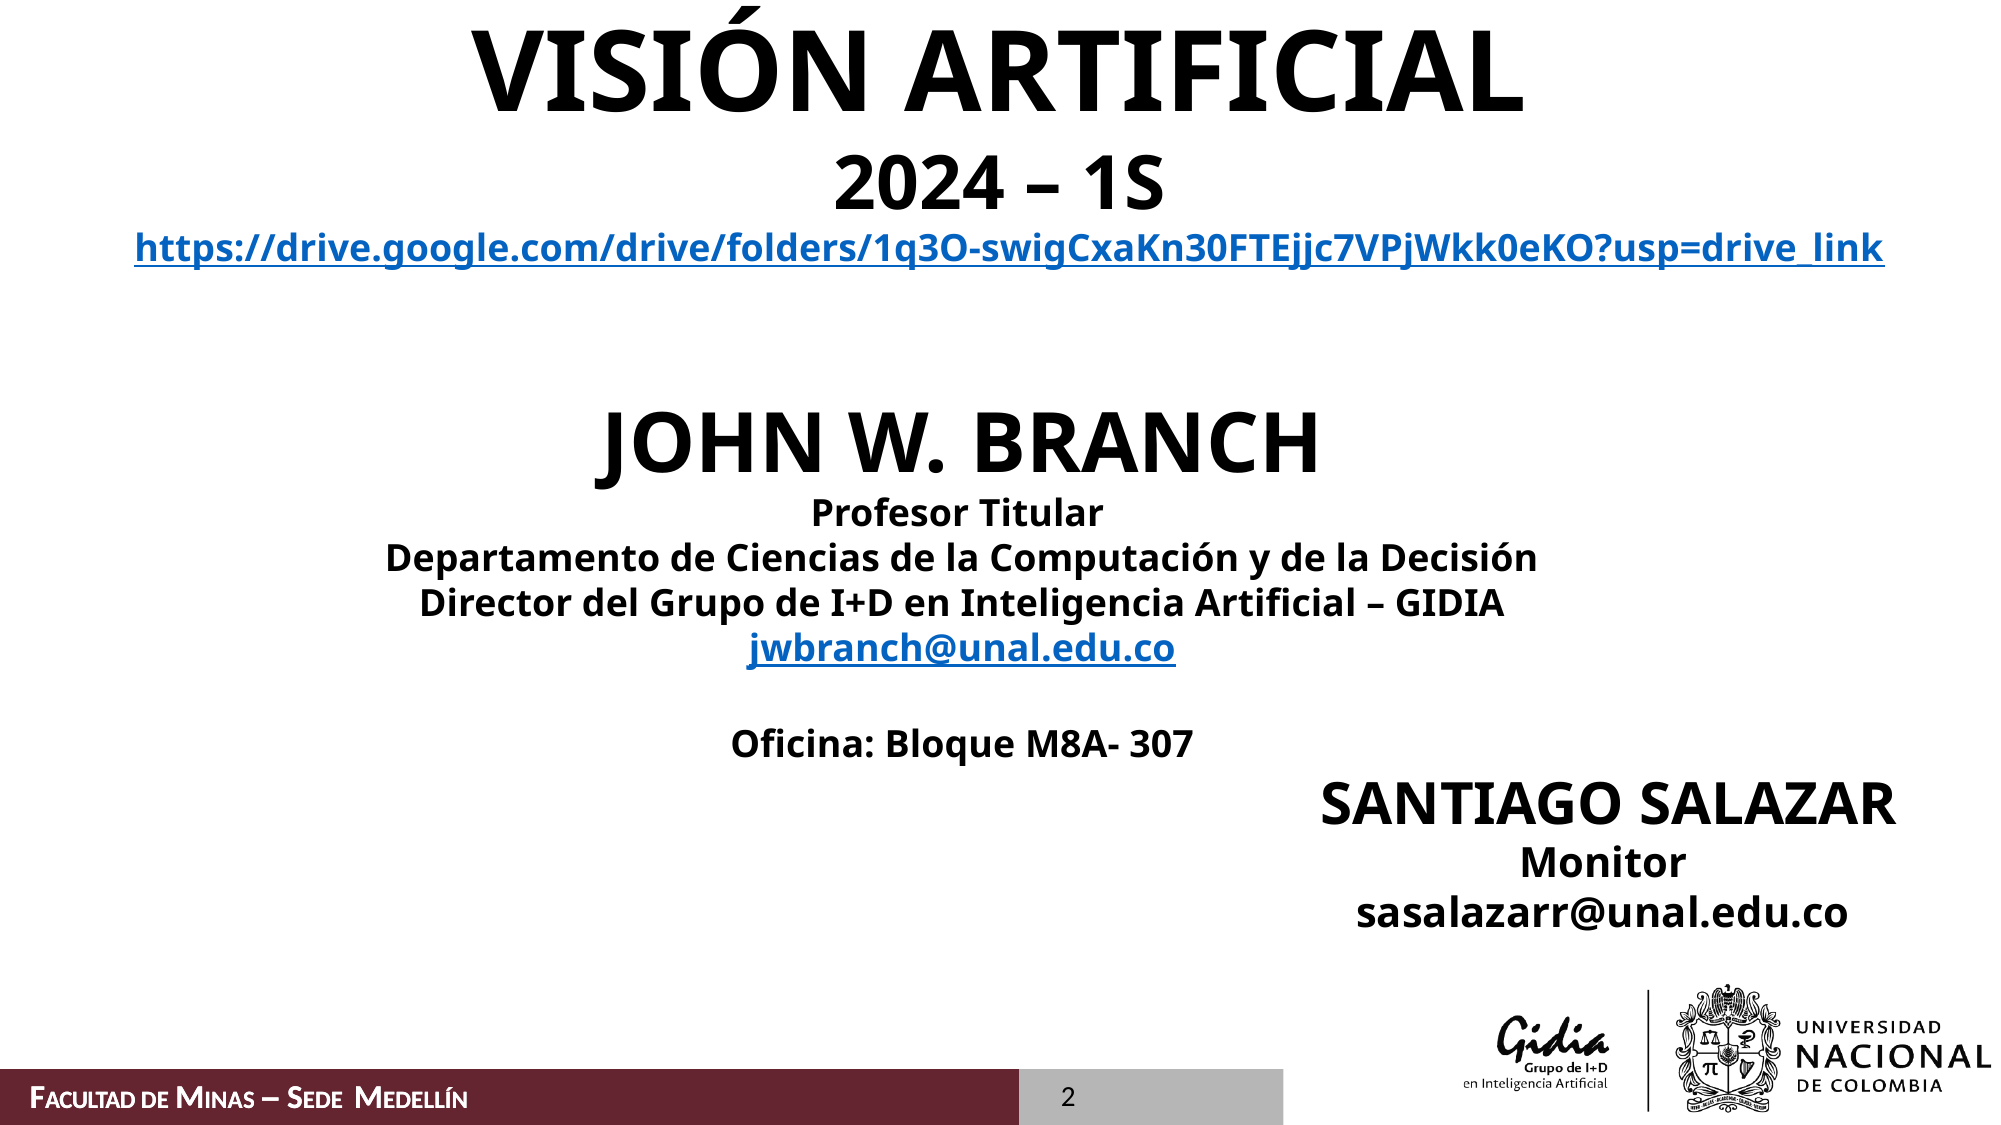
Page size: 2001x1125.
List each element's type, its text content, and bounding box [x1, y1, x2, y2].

slide_number 2 [1054, 1082, 1097, 1116]
text_box SANTIAGO SALAZAR Monitor sasalazarr@unal.edu.co [1287, 765, 1930, 936]
picture [1463, 983, 1992, 1113]
title VISIÓN ARTIFICIAL 2024 – 1S https://drive.google.com/drive/folders/1q3O-swigCxaKn30FTEjjc7VPjWkk0eKO?usp=drive_link [0, 0, 2000, 272]
subtitle JOHN W. BRANCH Profesor Titular Departamento de Ciencias de la Computación y de la Decisión Director del Grupo de I+D en Inteligencia Artificial – GIDIA jwbranch@unal.edu.co Oficina: Bloque M8A- 307 [262, 388, 1663, 763]
